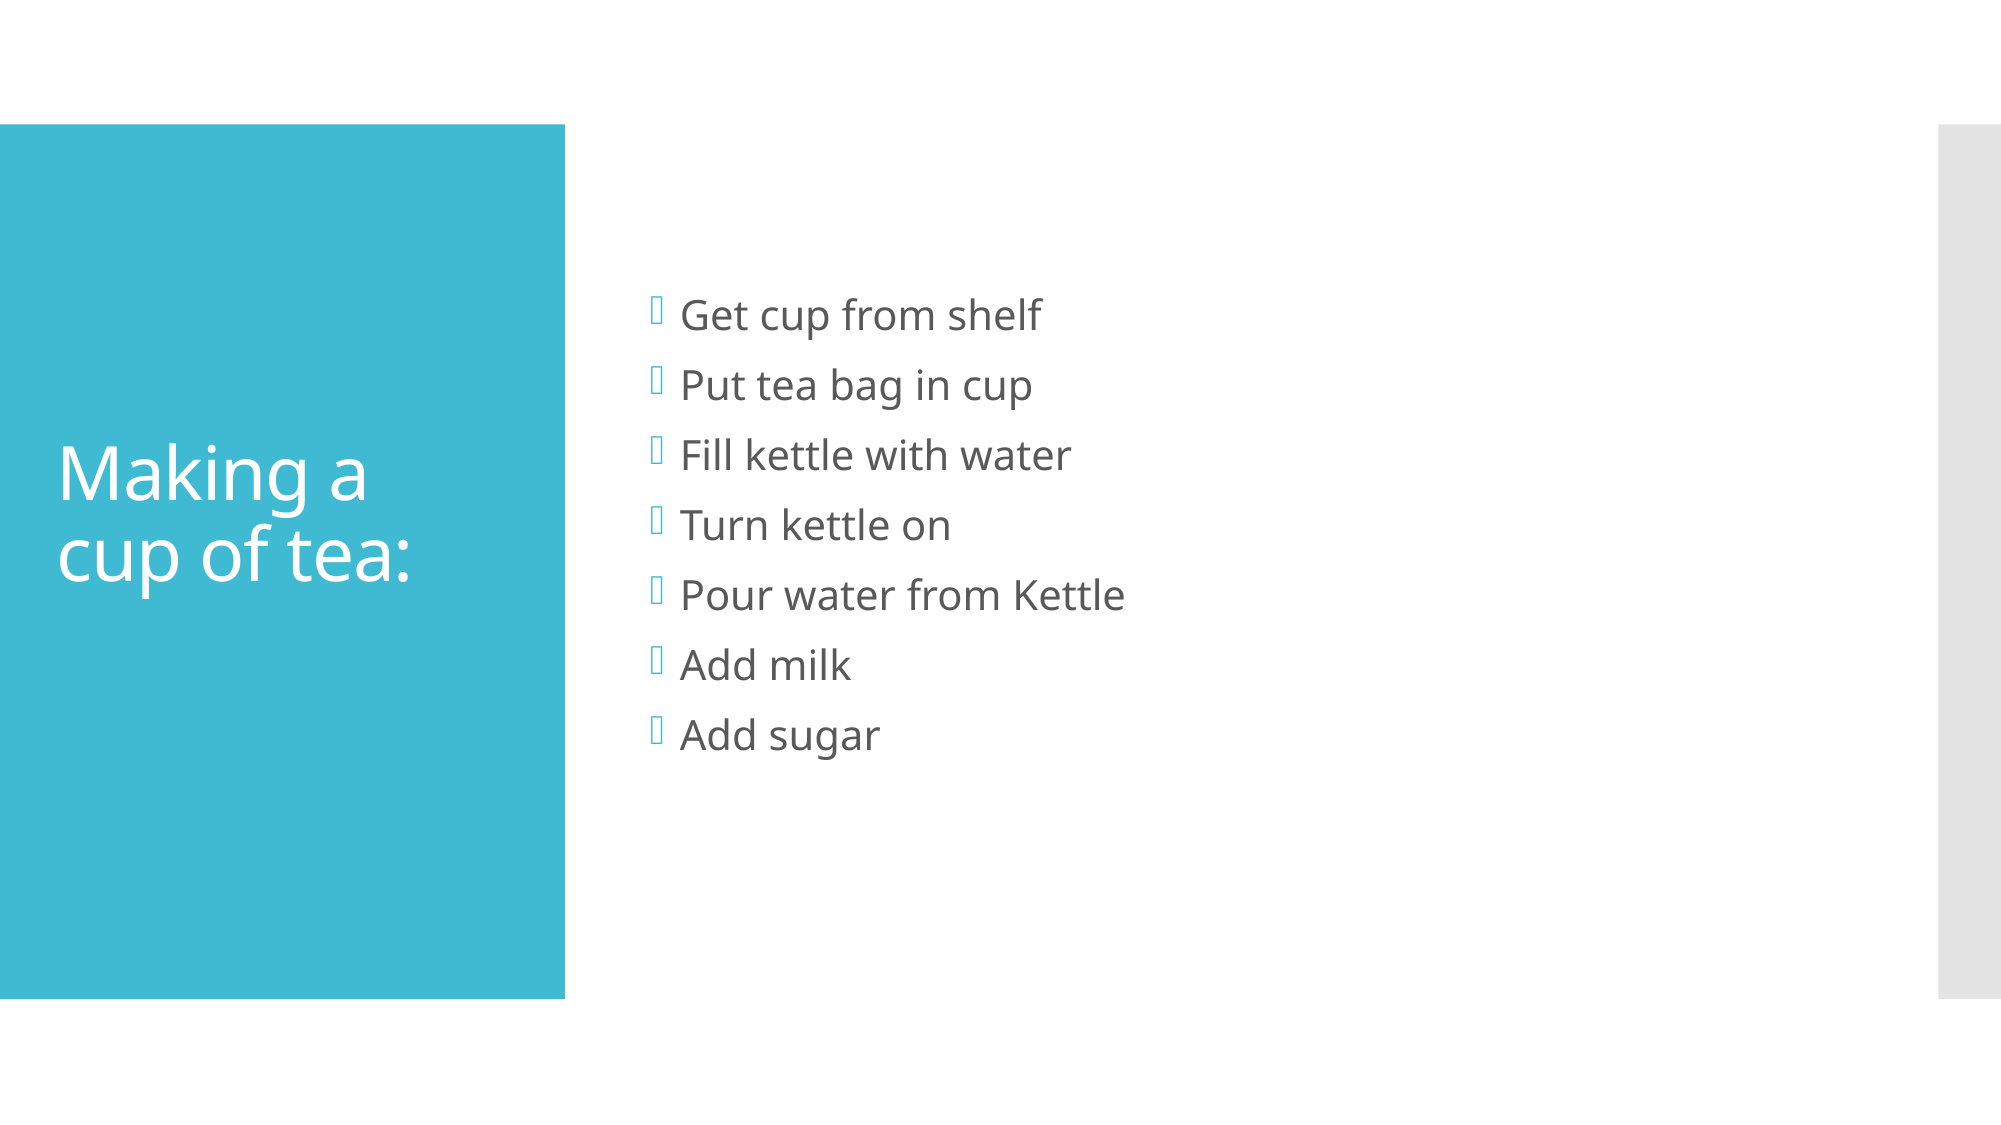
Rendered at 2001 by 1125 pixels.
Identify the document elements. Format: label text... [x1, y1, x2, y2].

list Get cup from shelf Put tea bag in cup Fill kettle with water Turn kettle on Pour water from Kettle Add milk Add sugar [634, 141, 1835, 982]
title Making a cup of tea: [41, 184, 525, 940]
